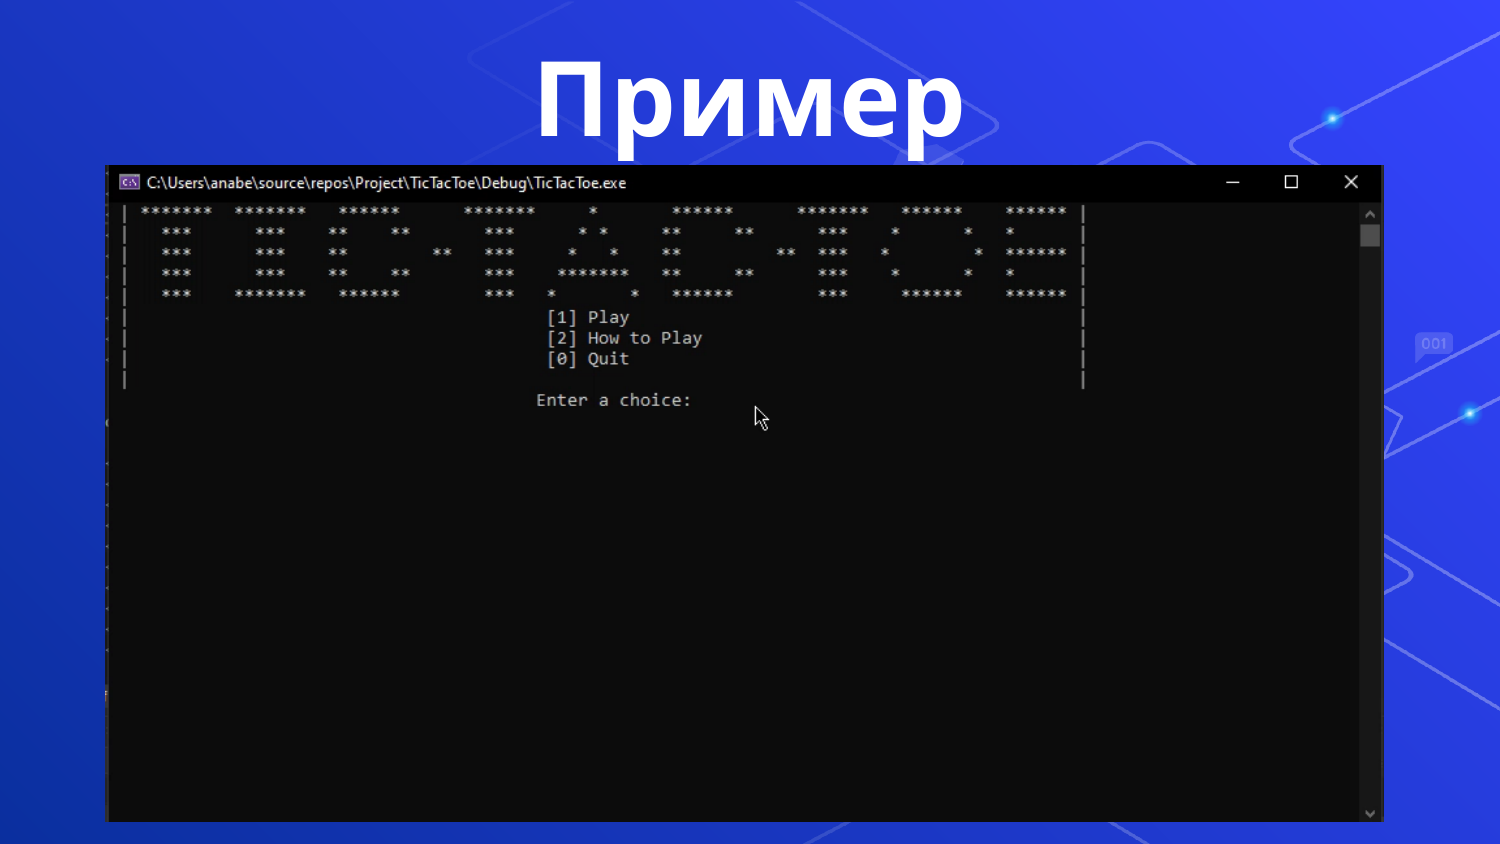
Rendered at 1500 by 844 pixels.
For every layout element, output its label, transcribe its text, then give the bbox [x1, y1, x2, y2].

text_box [104, 164, 1385, 823]
title Пример [0, 0, 1500, 191]
picture [0, 191, 1500, 844]
